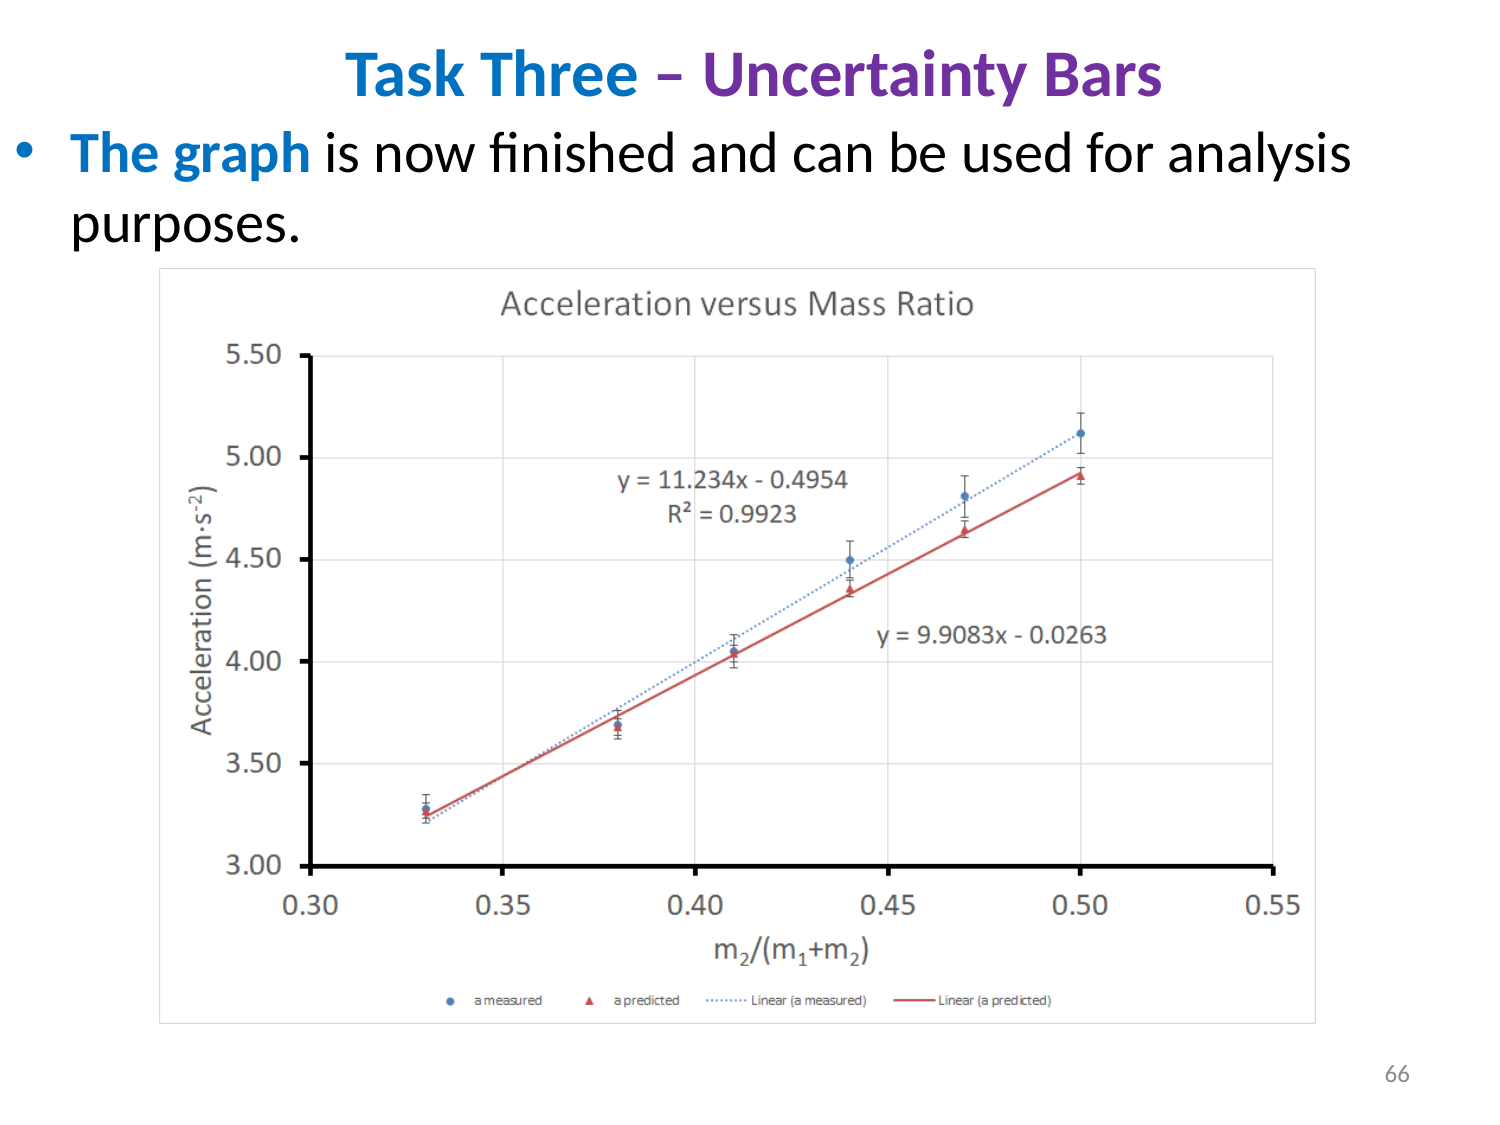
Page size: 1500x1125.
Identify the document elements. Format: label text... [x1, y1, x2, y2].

title The graph is now finished and can be used for analysis purposes. [0, 90, 1500, 279]
text_box Task Three – Uncertainty Bars [79, 0, 1430, 141]
slide_number 66 [1074, 1042, 1425, 1103]
picture [159, 268, 1316, 1024]
